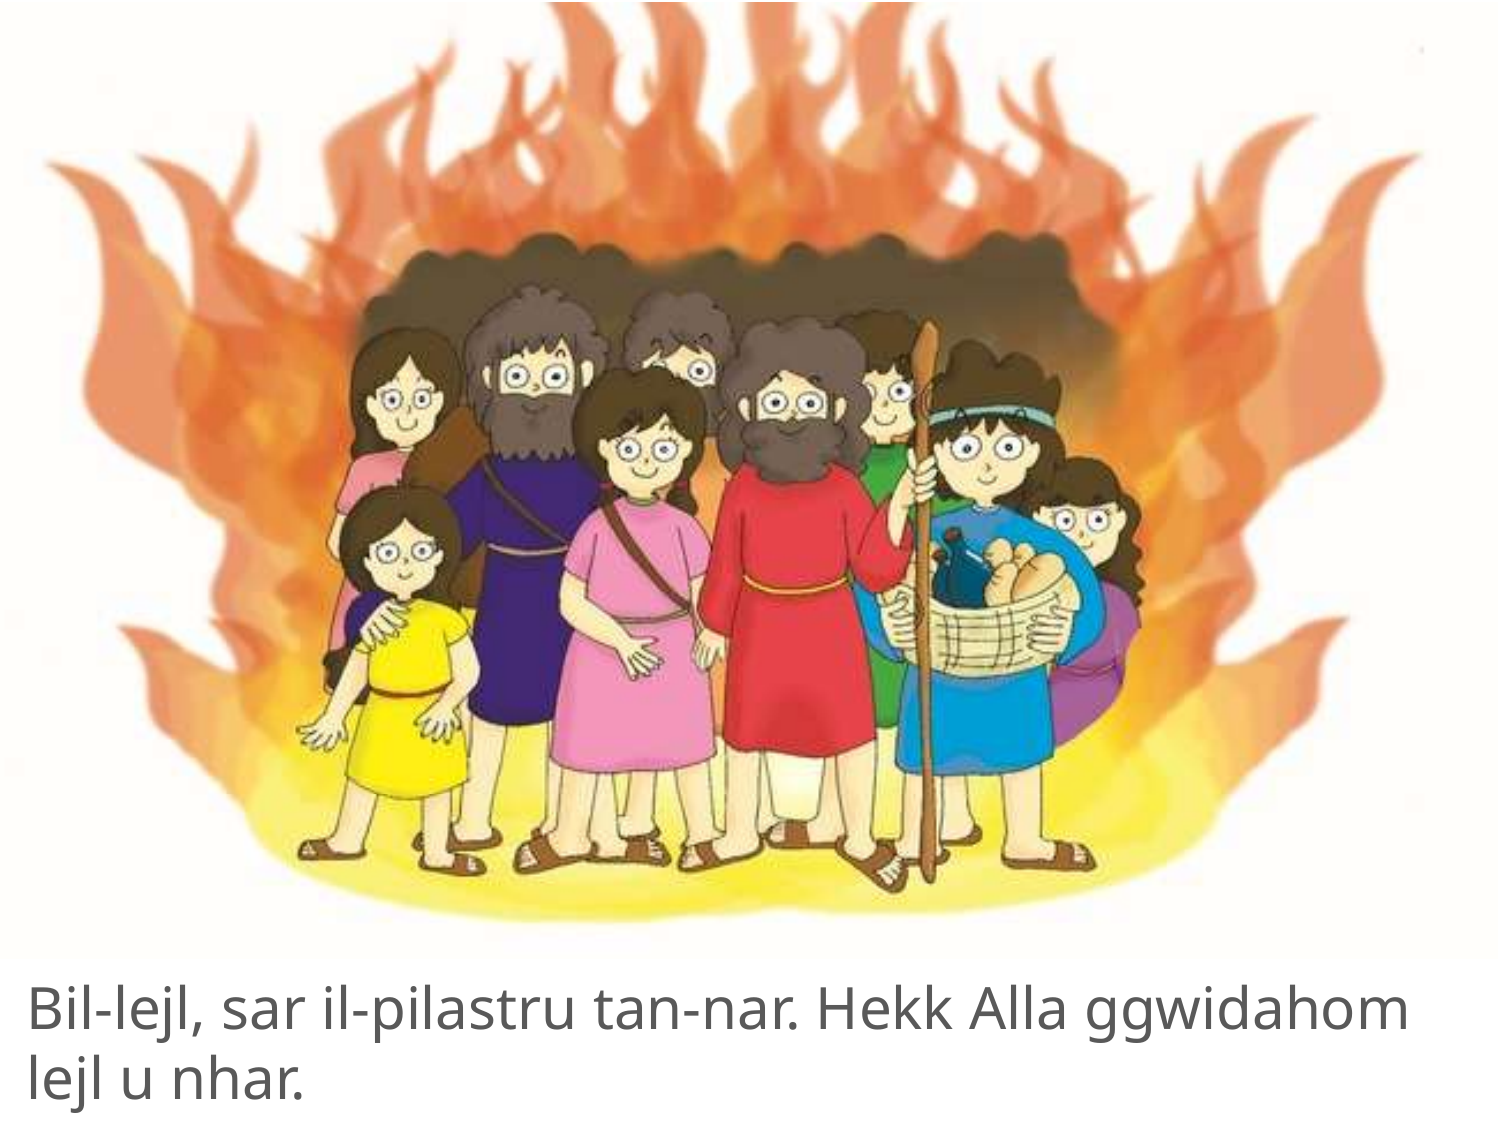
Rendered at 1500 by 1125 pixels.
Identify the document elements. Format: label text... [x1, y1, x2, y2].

text_box Bil-lejl, sar il-pilastru tan-nar. Hekk Alla ggwidahom lejl u nhar. [11, 964, 1498, 1119]
picture [0, 2, 1498, 959]
